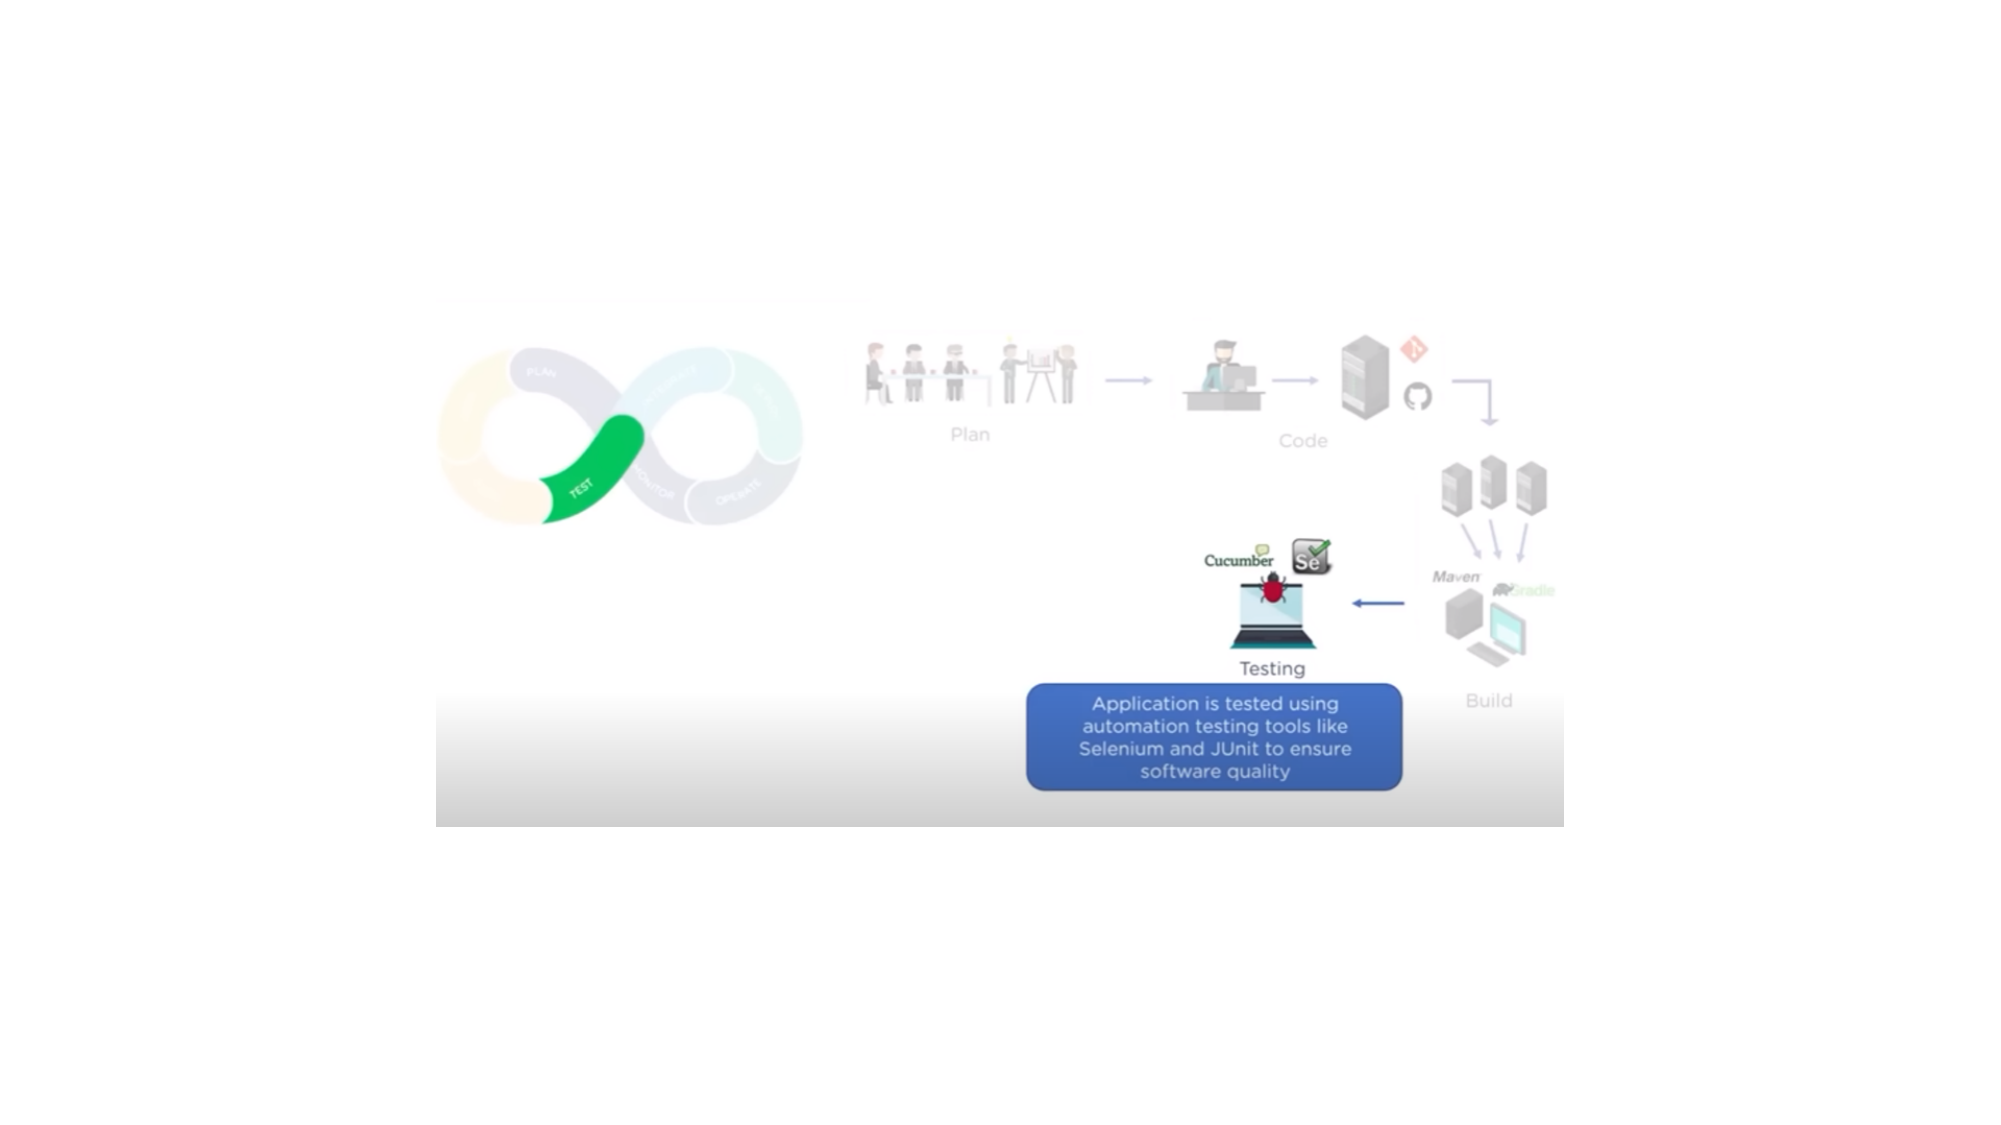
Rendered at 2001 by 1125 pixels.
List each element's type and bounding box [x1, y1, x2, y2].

picture [436, 298, 1564, 827]
